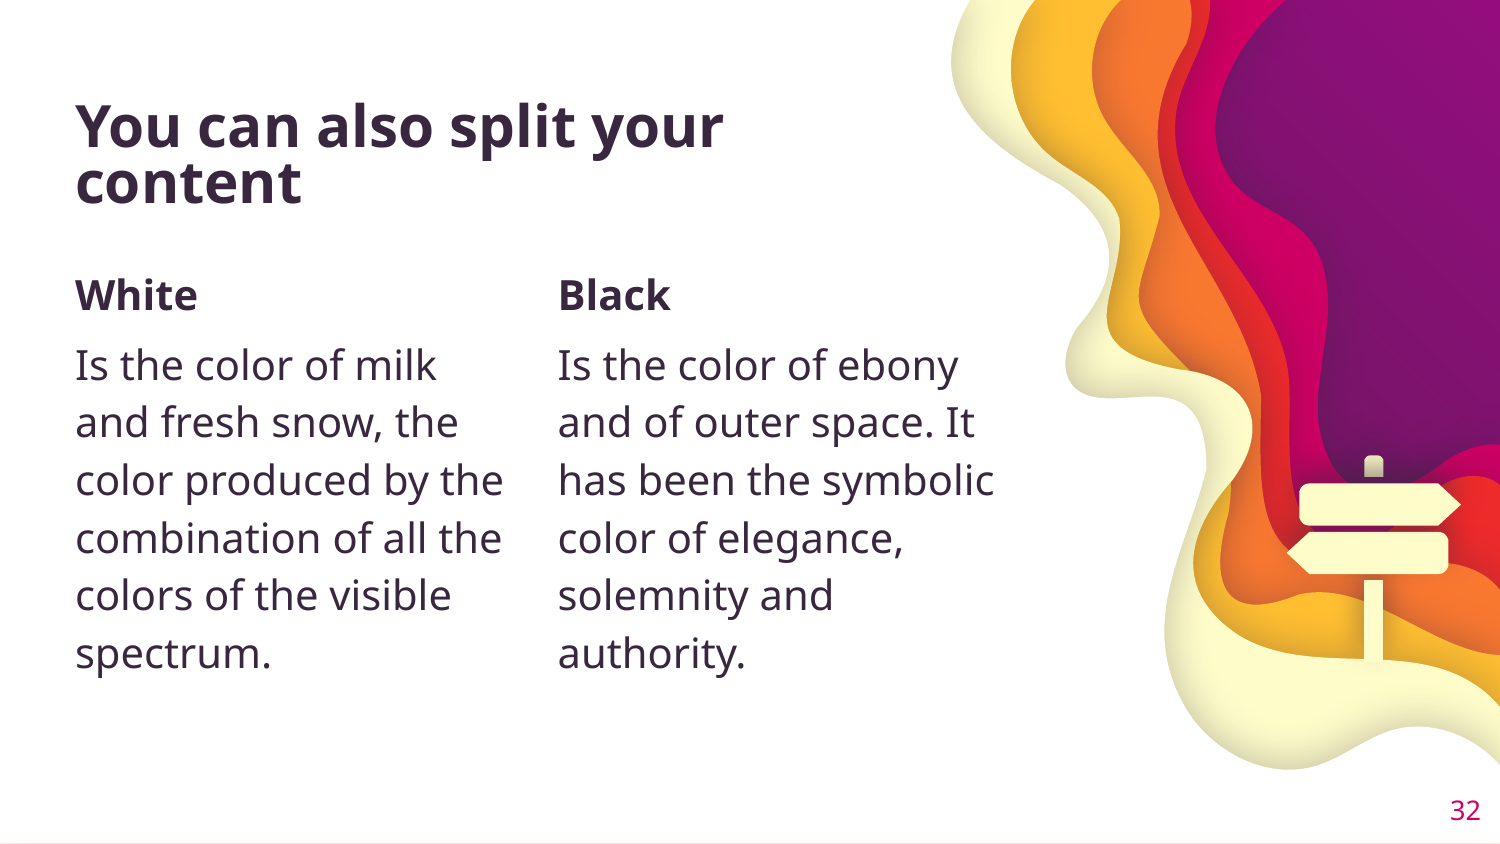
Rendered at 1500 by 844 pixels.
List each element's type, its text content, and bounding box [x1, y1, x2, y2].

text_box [1286, 455, 1462, 662]
list Black Is the color of ebony and of outer space. It has been the symbolic color of elegance, solemnity and authority. [557, 261, 996, 744]
list White Is the color of milk and fresh snow, the color produced by the combination of all the colors of the visible spectrum. [75, 261, 513, 744]
title You can also split your content [75, 97, 931, 215]
slide_number 32 [1391, 779, 1482, 844]
